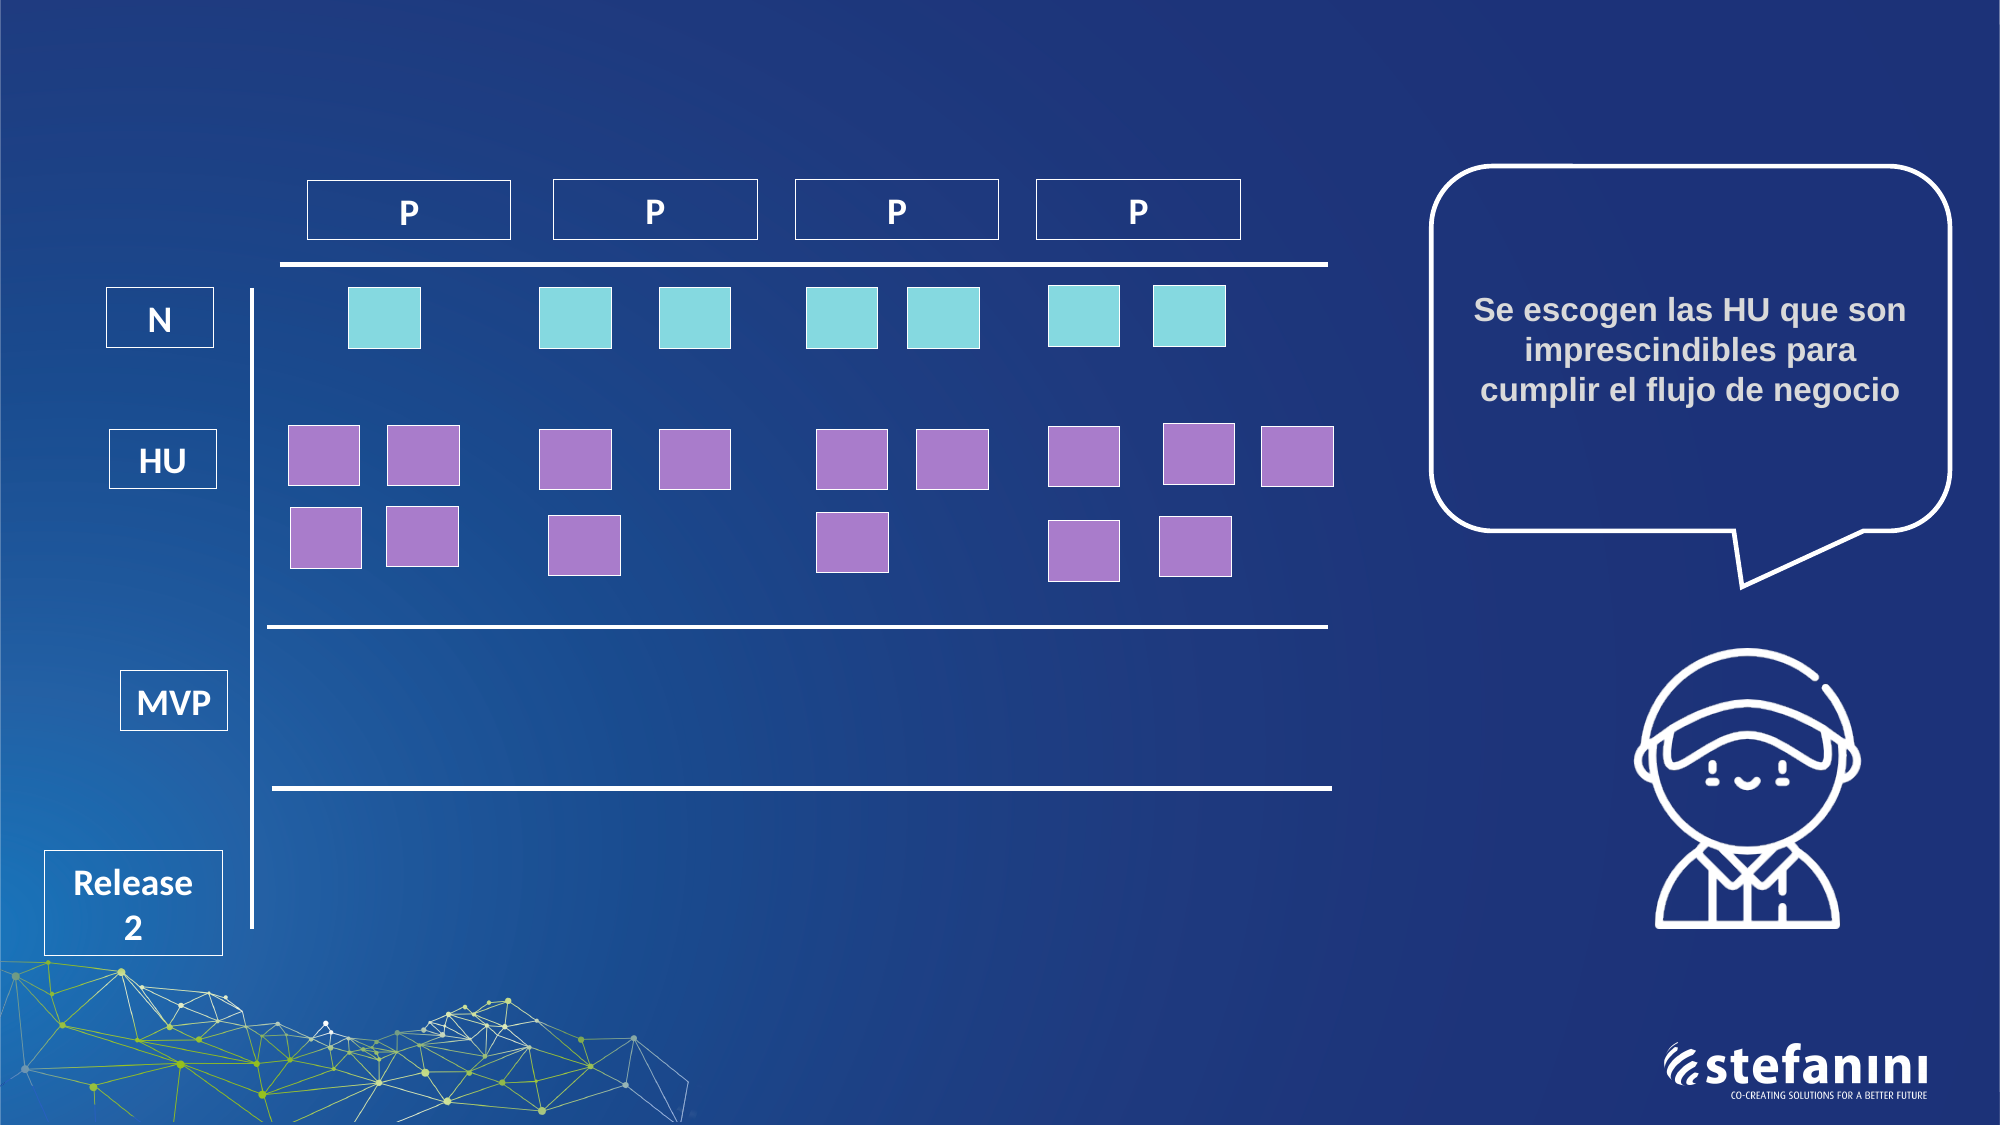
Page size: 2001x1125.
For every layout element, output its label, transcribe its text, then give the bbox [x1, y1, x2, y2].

text_box P [553, 179, 758, 240]
text_box [1048, 426, 1120, 487]
text_box [1163, 423, 1235, 485]
text_box Release 2 [44, 850, 223, 956]
text_box P [1036, 179, 1241, 240]
text_box [816, 512, 889, 573]
text_box P [307, 180, 511, 240]
text_box [290, 507, 362, 569]
text_box MVP [120, 670, 228, 731]
text_box [1261, 426, 1334, 487]
text_box [1153, 285, 1226, 347]
text_box Se escogen las HU que son imprescindibles para cumplir el flujo de negocio [1430, 165, 1951, 589]
text_box [659, 287, 731, 349]
text_box P [795, 179, 999, 240]
text_box [1159, 516, 1232, 577]
text_box [1048, 520, 1120, 582]
text_box [539, 287, 612, 349]
text_box [386, 506, 459, 567]
text_box [548, 515, 621, 576]
text_box [907, 287, 980, 349]
text_box [348, 287, 421, 349]
text_box [387, 425, 460, 486]
text_box [916, 429, 989, 490]
text_box N [106, 287, 214, 348]
picture [0, 0, 2000, 1125]
text_box HU [109, 429, 217, 489]
text_box [1048, 285, 1120, 347]
text_box [288, 425, 360, 486]
text_box [539, 429, 612, 490]
text_box [659, 429, 731, 490]
text_box [816, 429, 888, 490]
text_box [806, 287, 878, 349]
